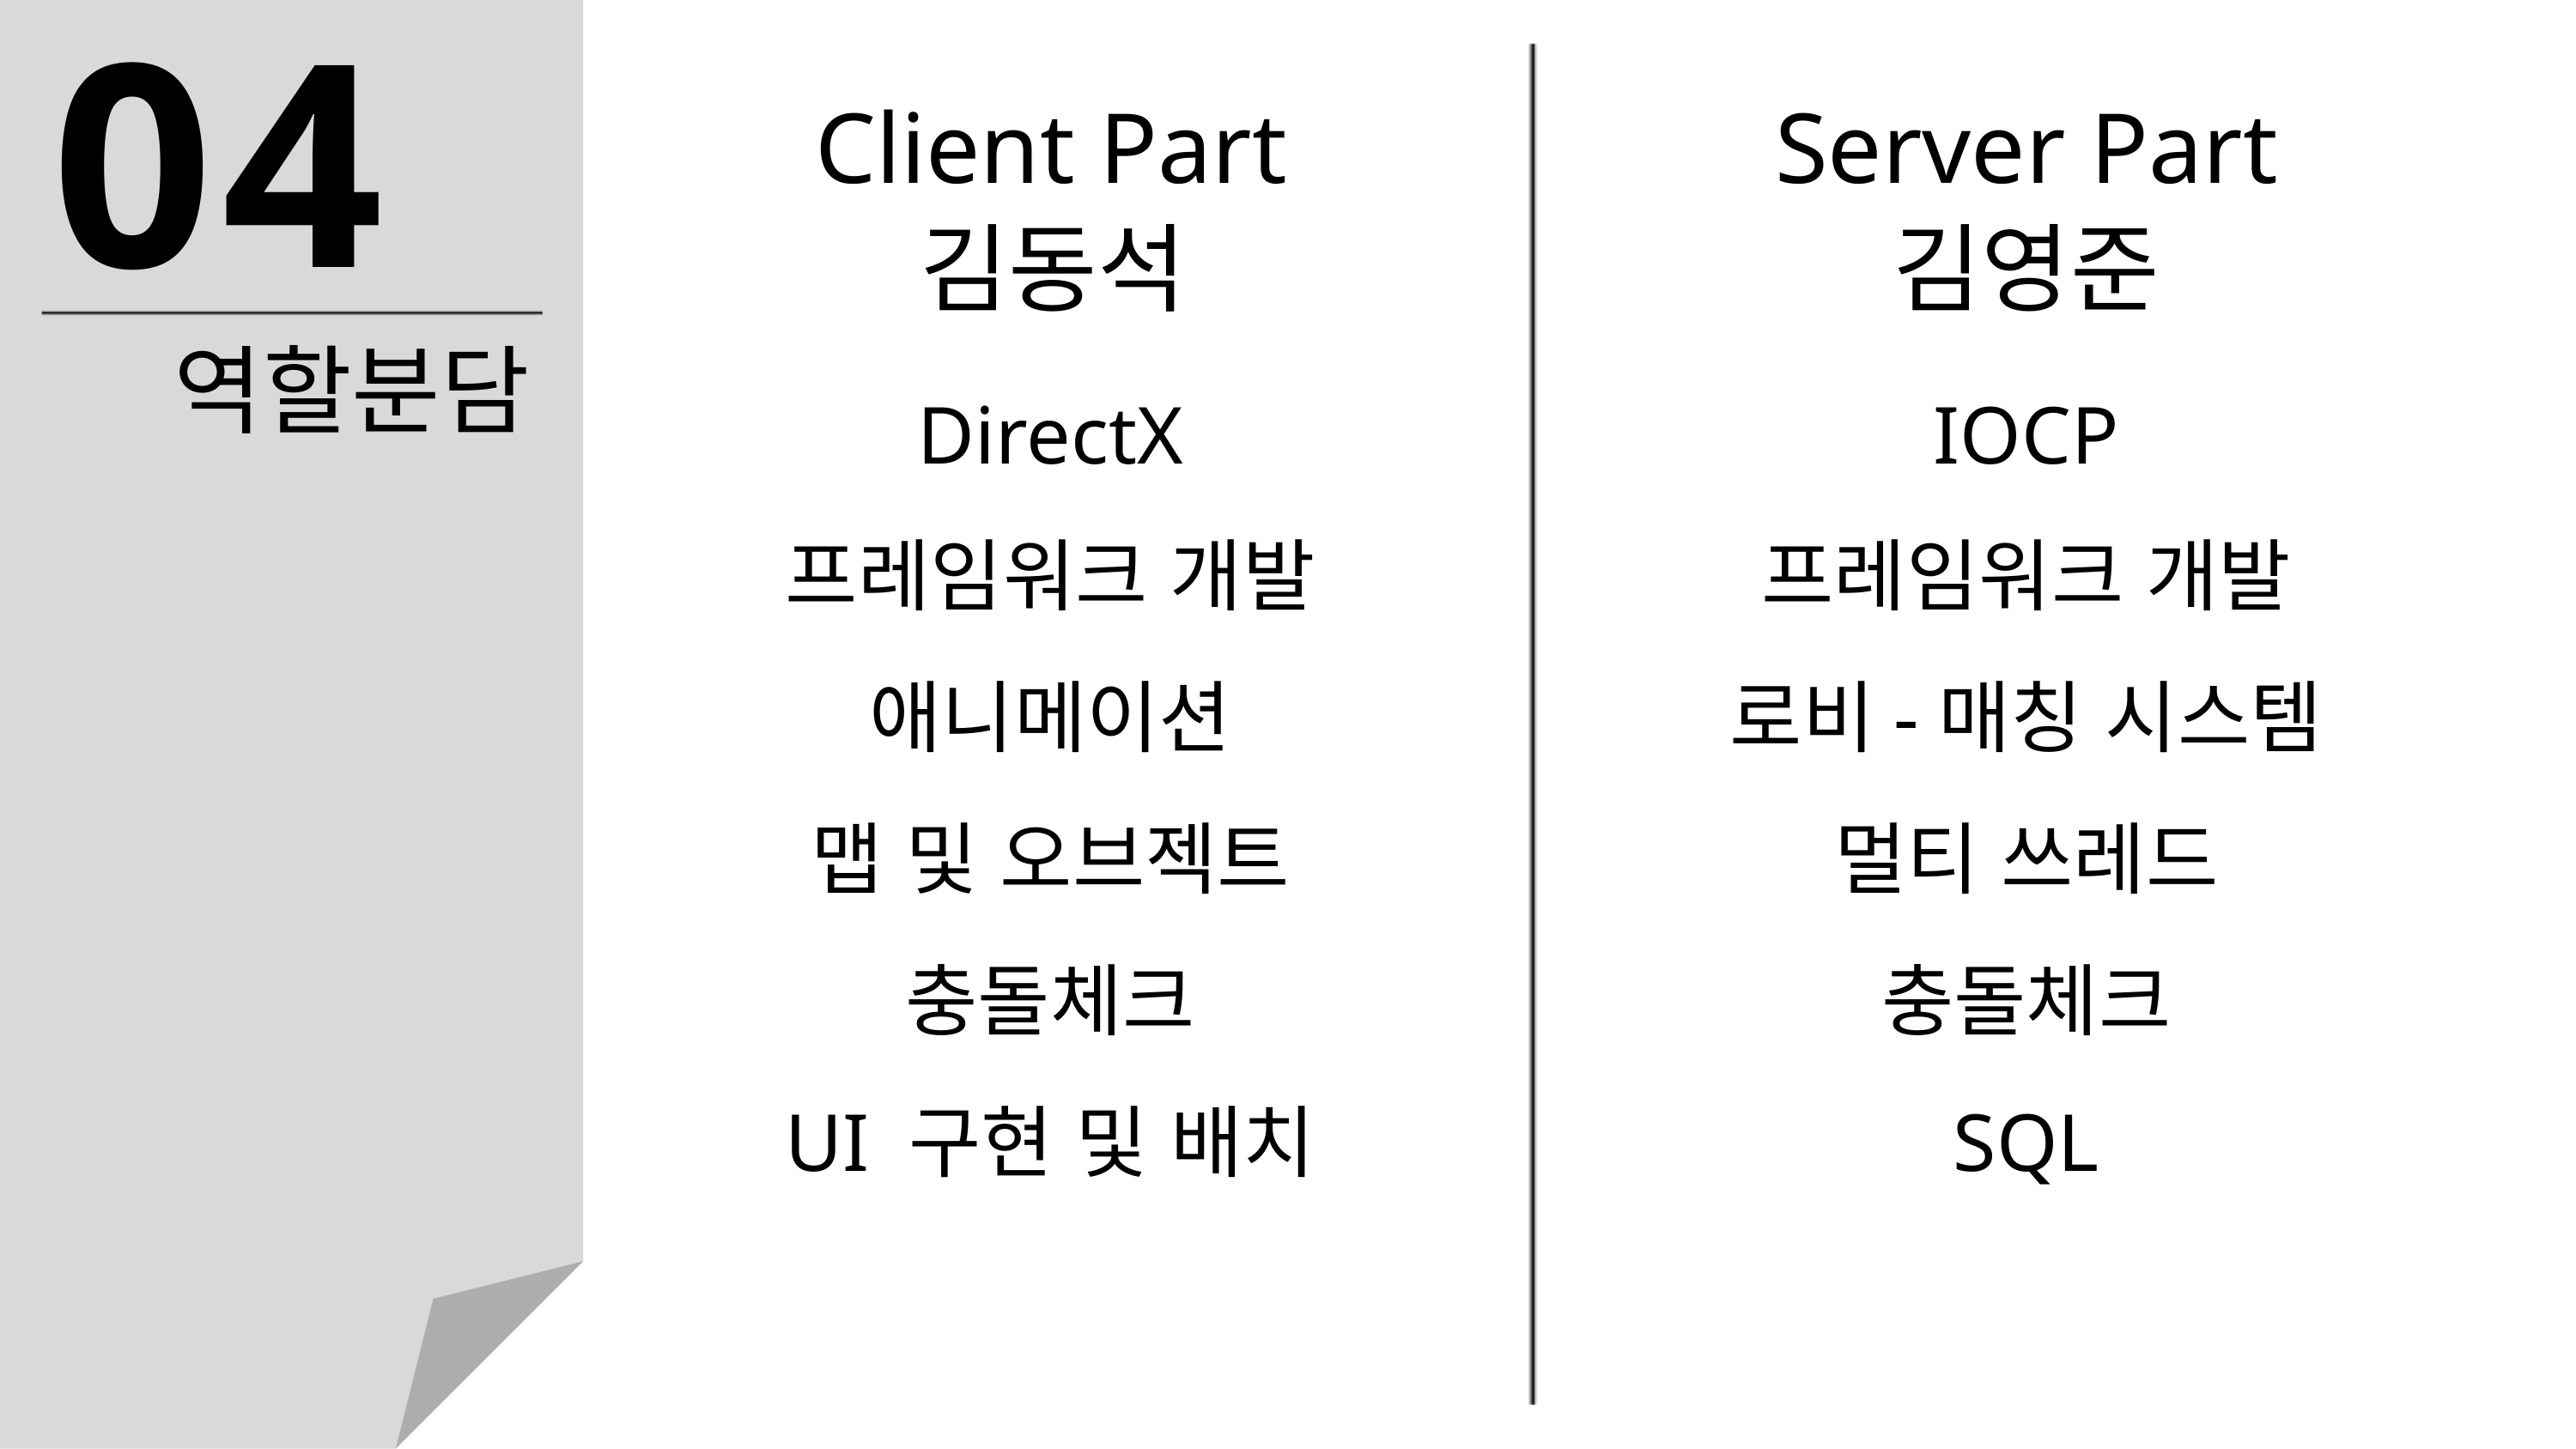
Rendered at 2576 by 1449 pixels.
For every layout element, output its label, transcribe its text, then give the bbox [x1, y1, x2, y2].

text_box [0, 0, 586, 1449]
text_box 역할분담 [0, 323, 543, 439]
picture [851, 45, 2215, 1404]
text_box 김동석 [907, 201, 1200, 330]
text_box 김영준 [1880, 201, 2173, 330]
text_box 04 [39, 323, 473, 360]
text_box Client Part [802, 80, 1301, 209]
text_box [40, 307, 543, 318]
text_box DirectX 프레임워크 개발 애니메이션 맵 및 오브젝트 충돌체크 UI 구현 및 배치 [772, 330, 1329, 1194]
text_box 04 [39, 0, 473, 308]
text_box Server Part [1762, 80, 2291, 209]
text_box IOCP 프레임워크 개발 로비-매칭 시스템 멀티 쓰레드 충돌체크 SQL [1716, 330, 2336, 1194]
